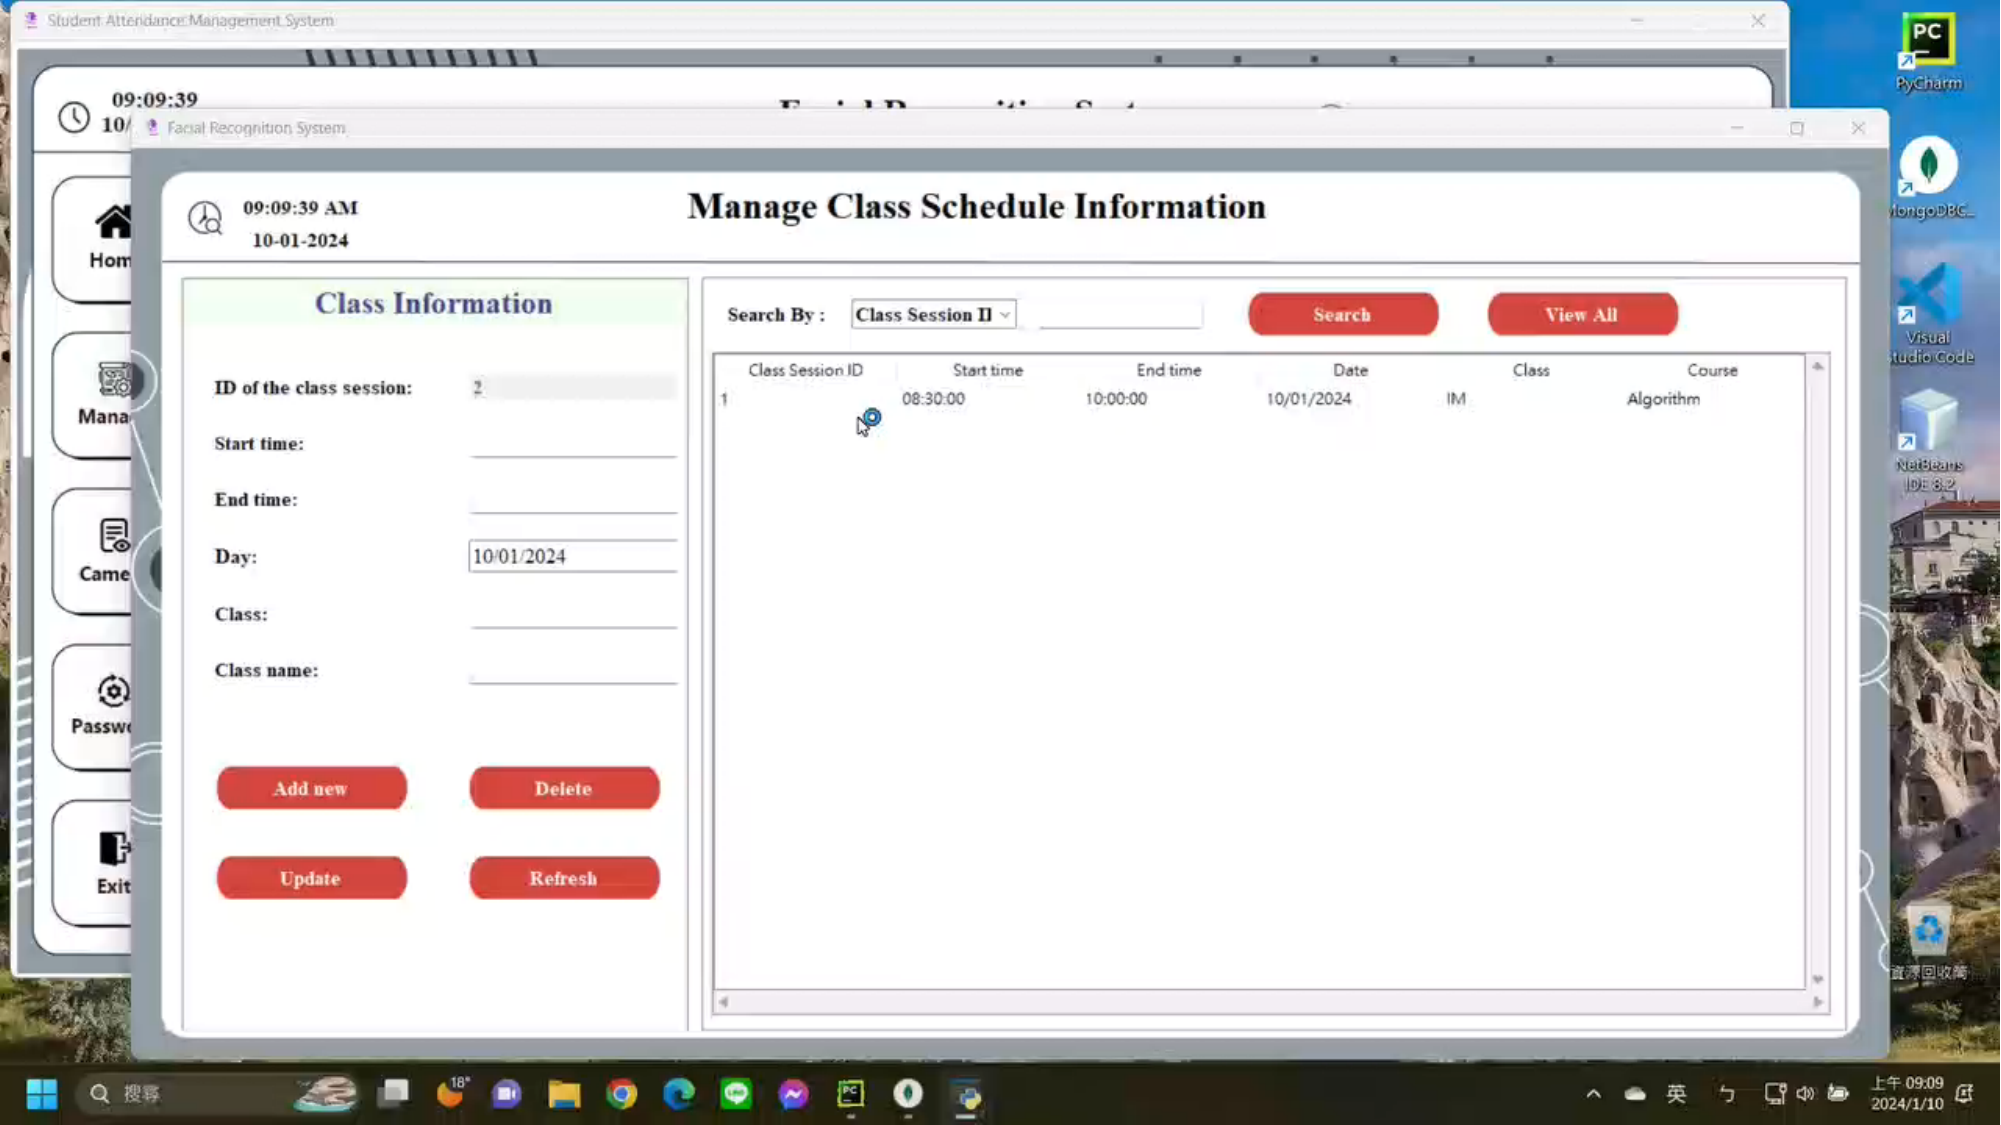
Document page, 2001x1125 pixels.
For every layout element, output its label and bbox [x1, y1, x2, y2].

text_box [0, 0, 2000, 1125]
